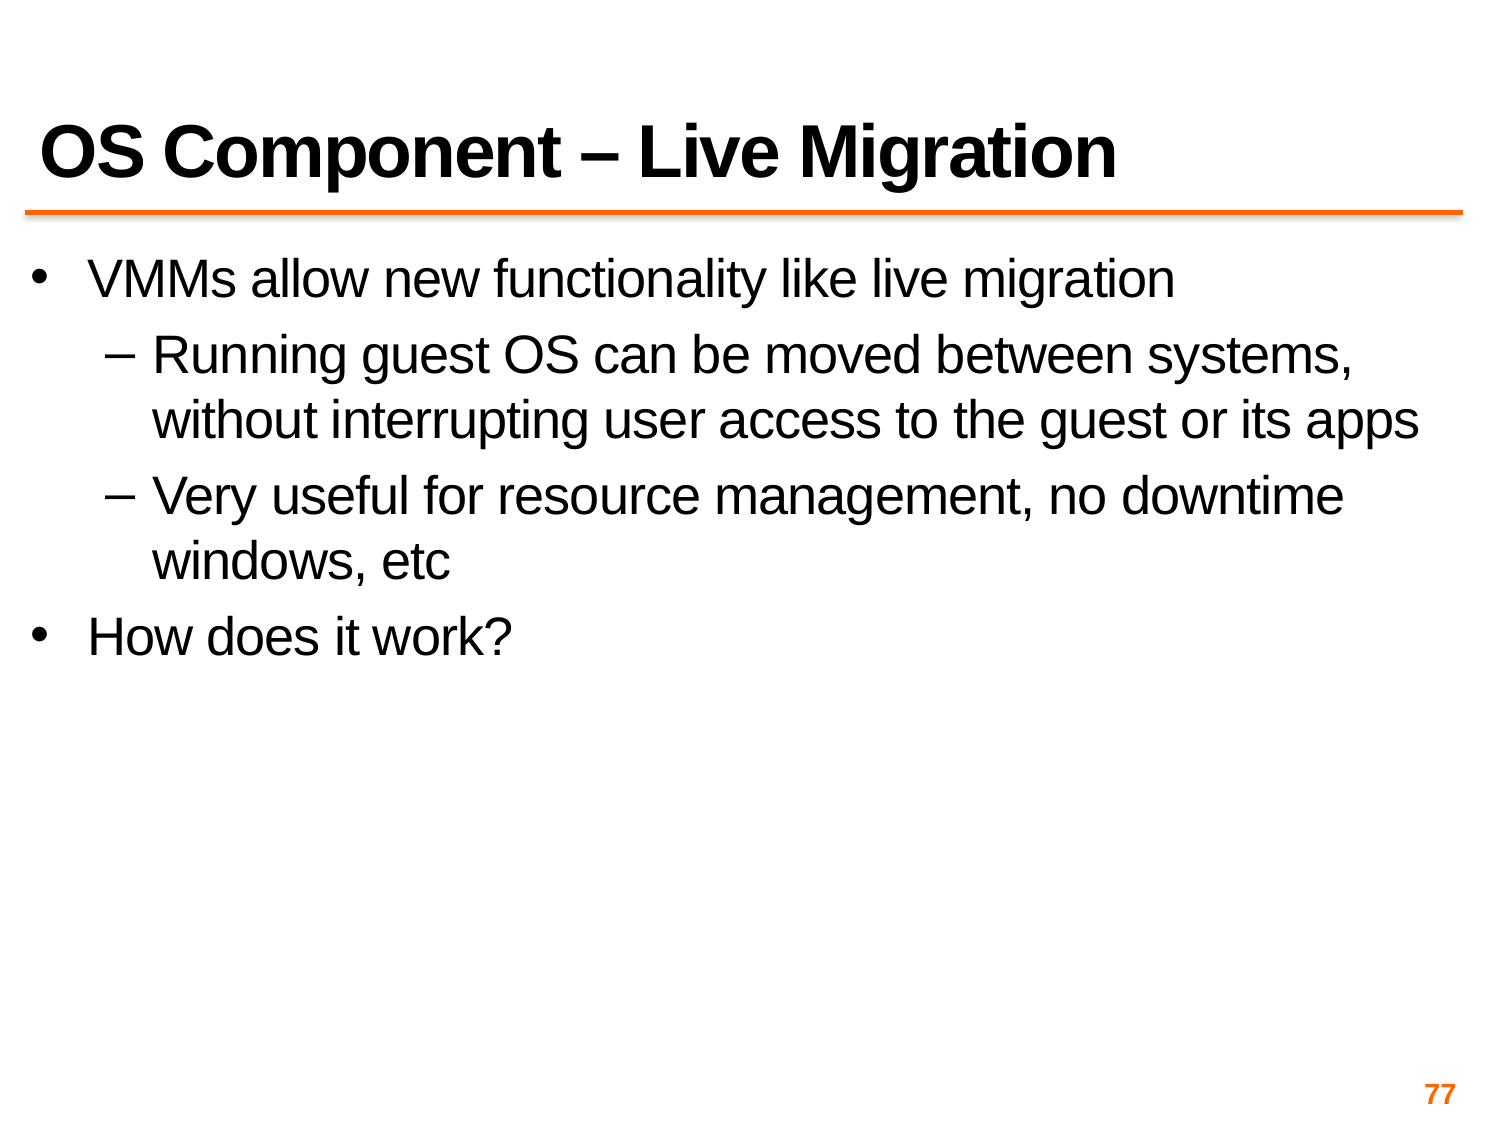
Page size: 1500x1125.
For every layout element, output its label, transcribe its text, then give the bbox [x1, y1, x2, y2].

title OS Component – Live Migration [24, 24, 1463, 201]
slide_number 77 [1112, 1074, 1463, 1110]
list VMMs allow new functionality like live migration Running guest OS can be moved between systems, without interrupting user access to the guest or its apps Very useful for resource management, no downtime windows, etc How does it work? [24, 237, 1463, 1063]
